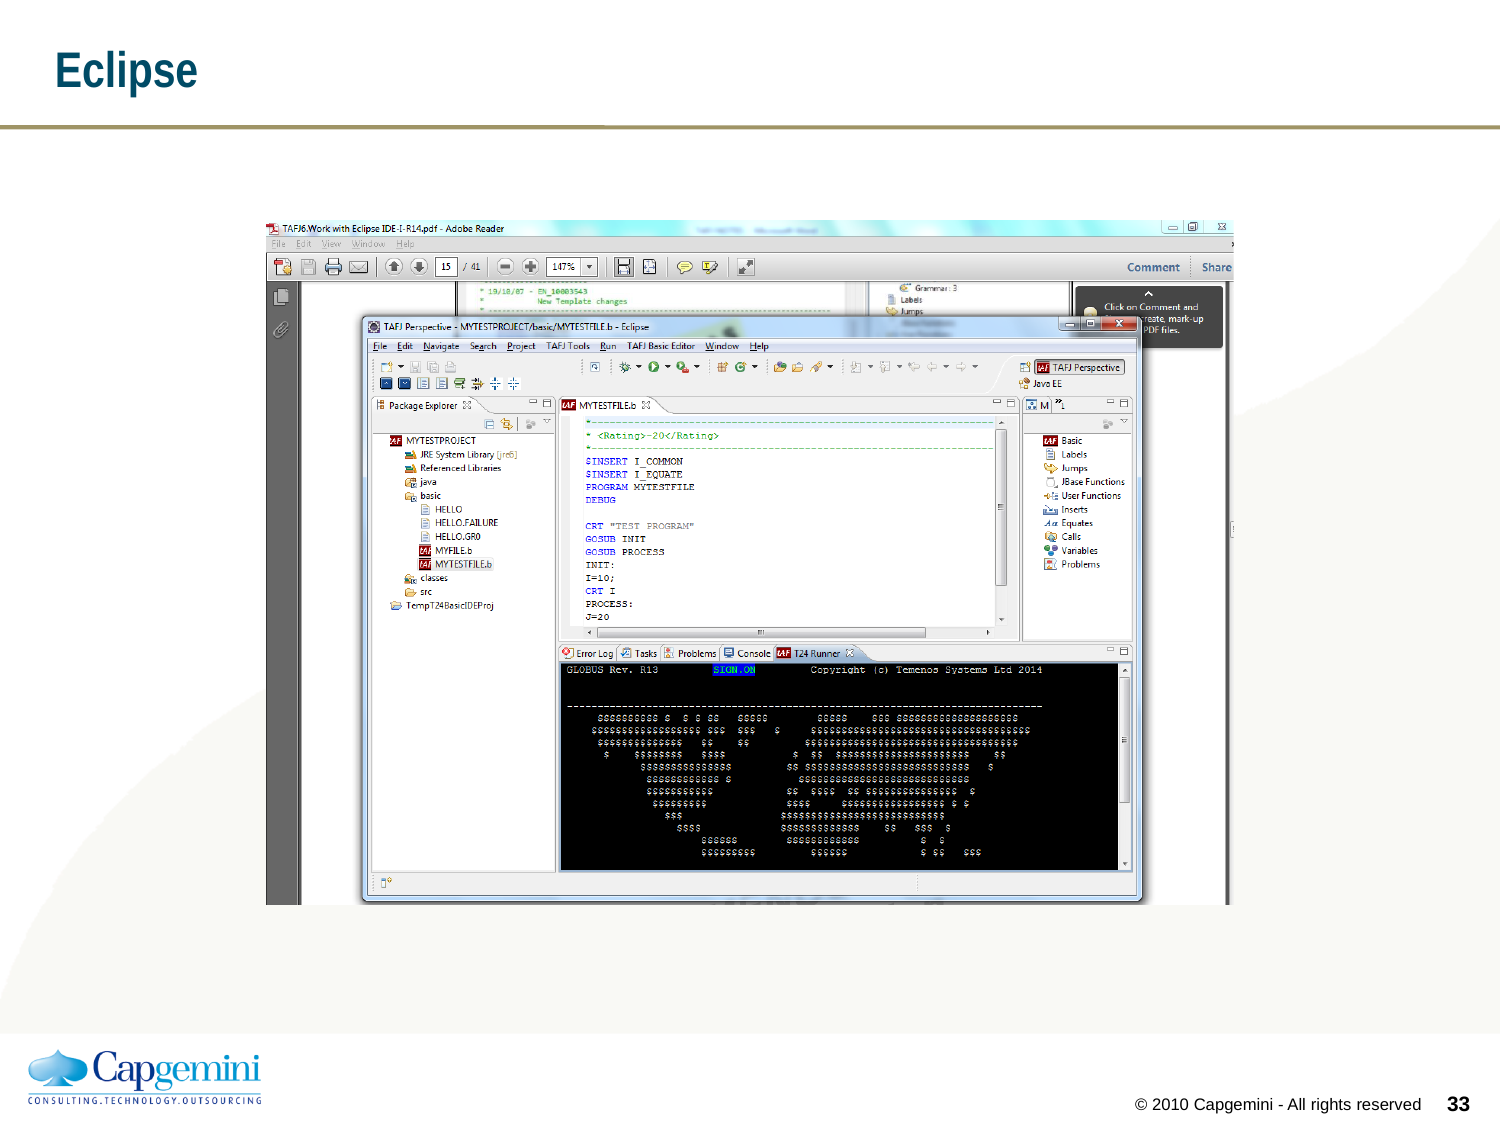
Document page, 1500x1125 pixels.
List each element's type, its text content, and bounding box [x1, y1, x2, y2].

picture [0, 0, 1500, 125]
title Eclipse [39, 22, 1470, 113]
picture [0, 130, 1500, 1125]
slide_number © 2010 Capgemini - All rights reserved [1127, 1096, 1430, 1115]
slide_number 32 [1438, 1094, 1478, 1117]
